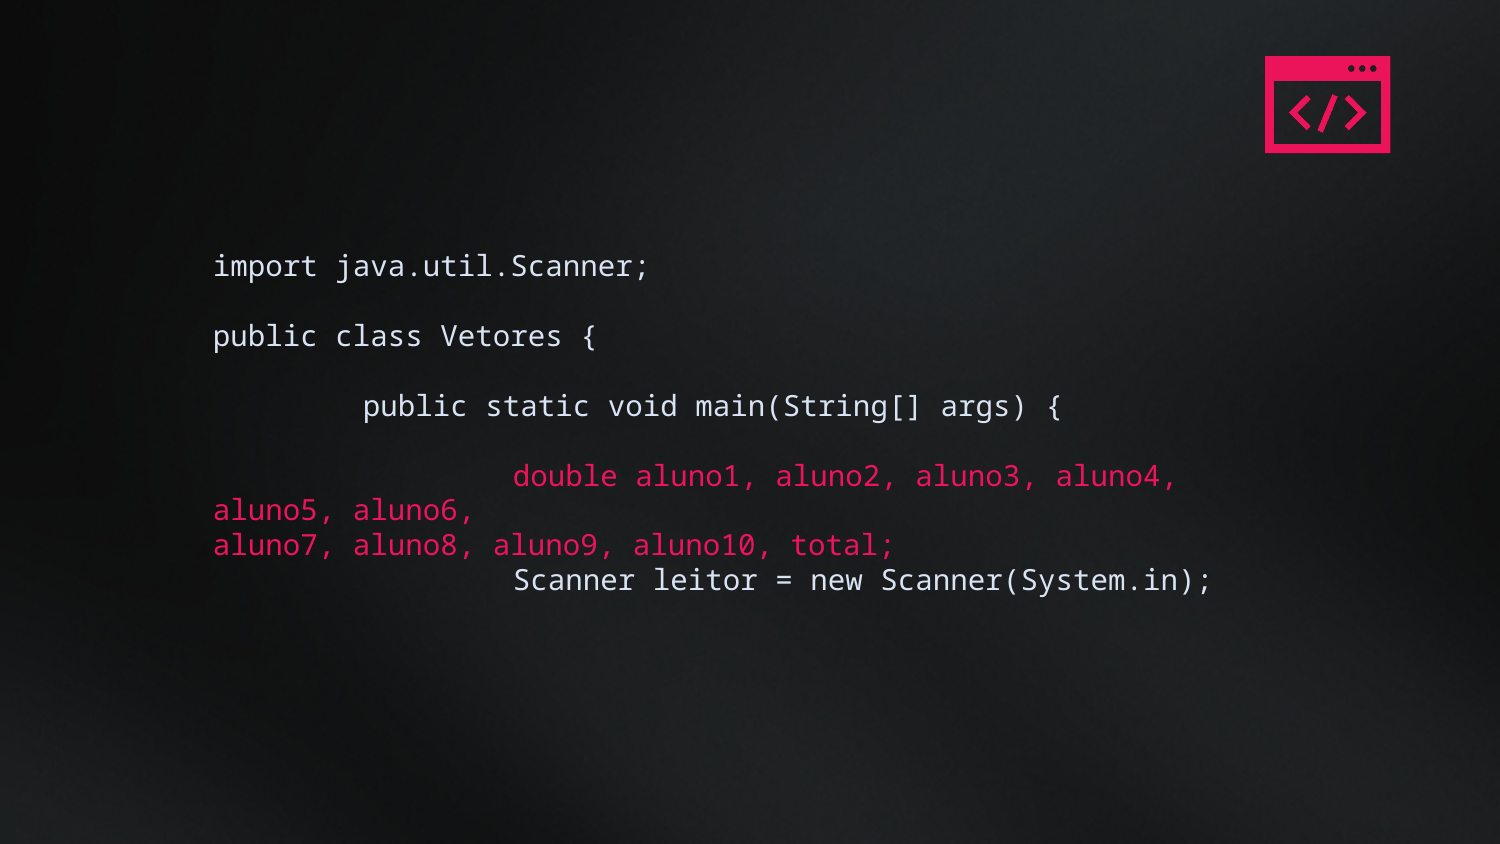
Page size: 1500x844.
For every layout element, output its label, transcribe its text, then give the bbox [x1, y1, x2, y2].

picture [0, 0, 1500, 844]
text_box import java.util.Scanner; public class Vetores { public static void main(String[] args) { double aluno1, aluno2, aluno3, aluno4, aluno5, aluno6, aluno7, aluno8, aluno9, aluno10, total; Scanner leitor = new Scanner(System.in); [197, 362, 1302, 481]
